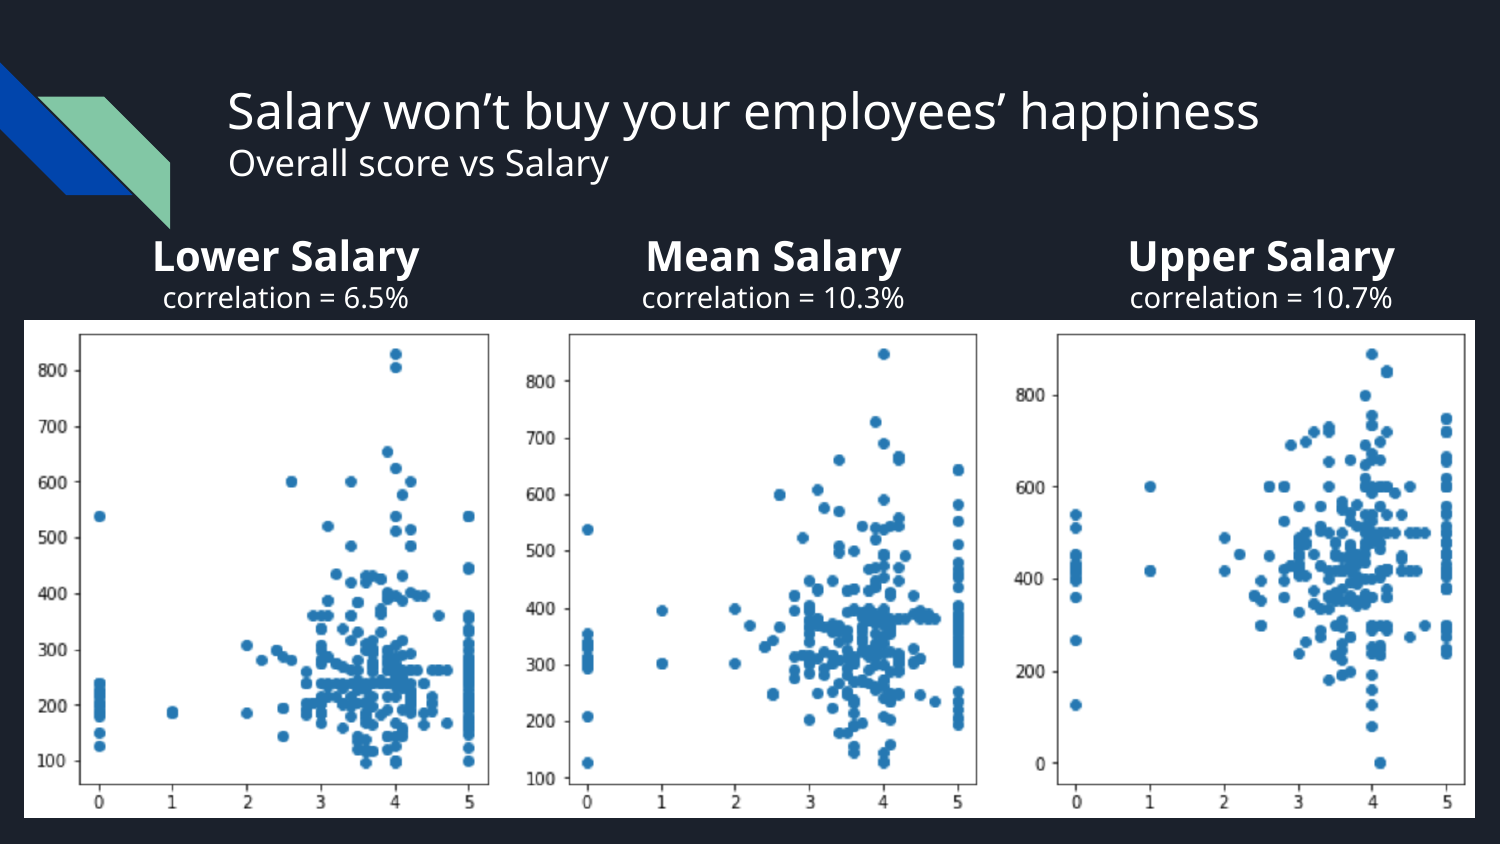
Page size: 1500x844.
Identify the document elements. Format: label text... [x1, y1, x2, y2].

title Salary won’t buy your employees’ happiness Overall score vs Salary [212, 64, 1368, 215]
picture [24, 319, 1476, 819]
text_box Lower Salary correlation = 6.5% [87, 214, 484, 318]
text_box Mean Salary correlation = 10.3% [575, 214, 972, 318]
text_box Upper Salary correlation = 10.7% [1063, 214, 1460, 318]
